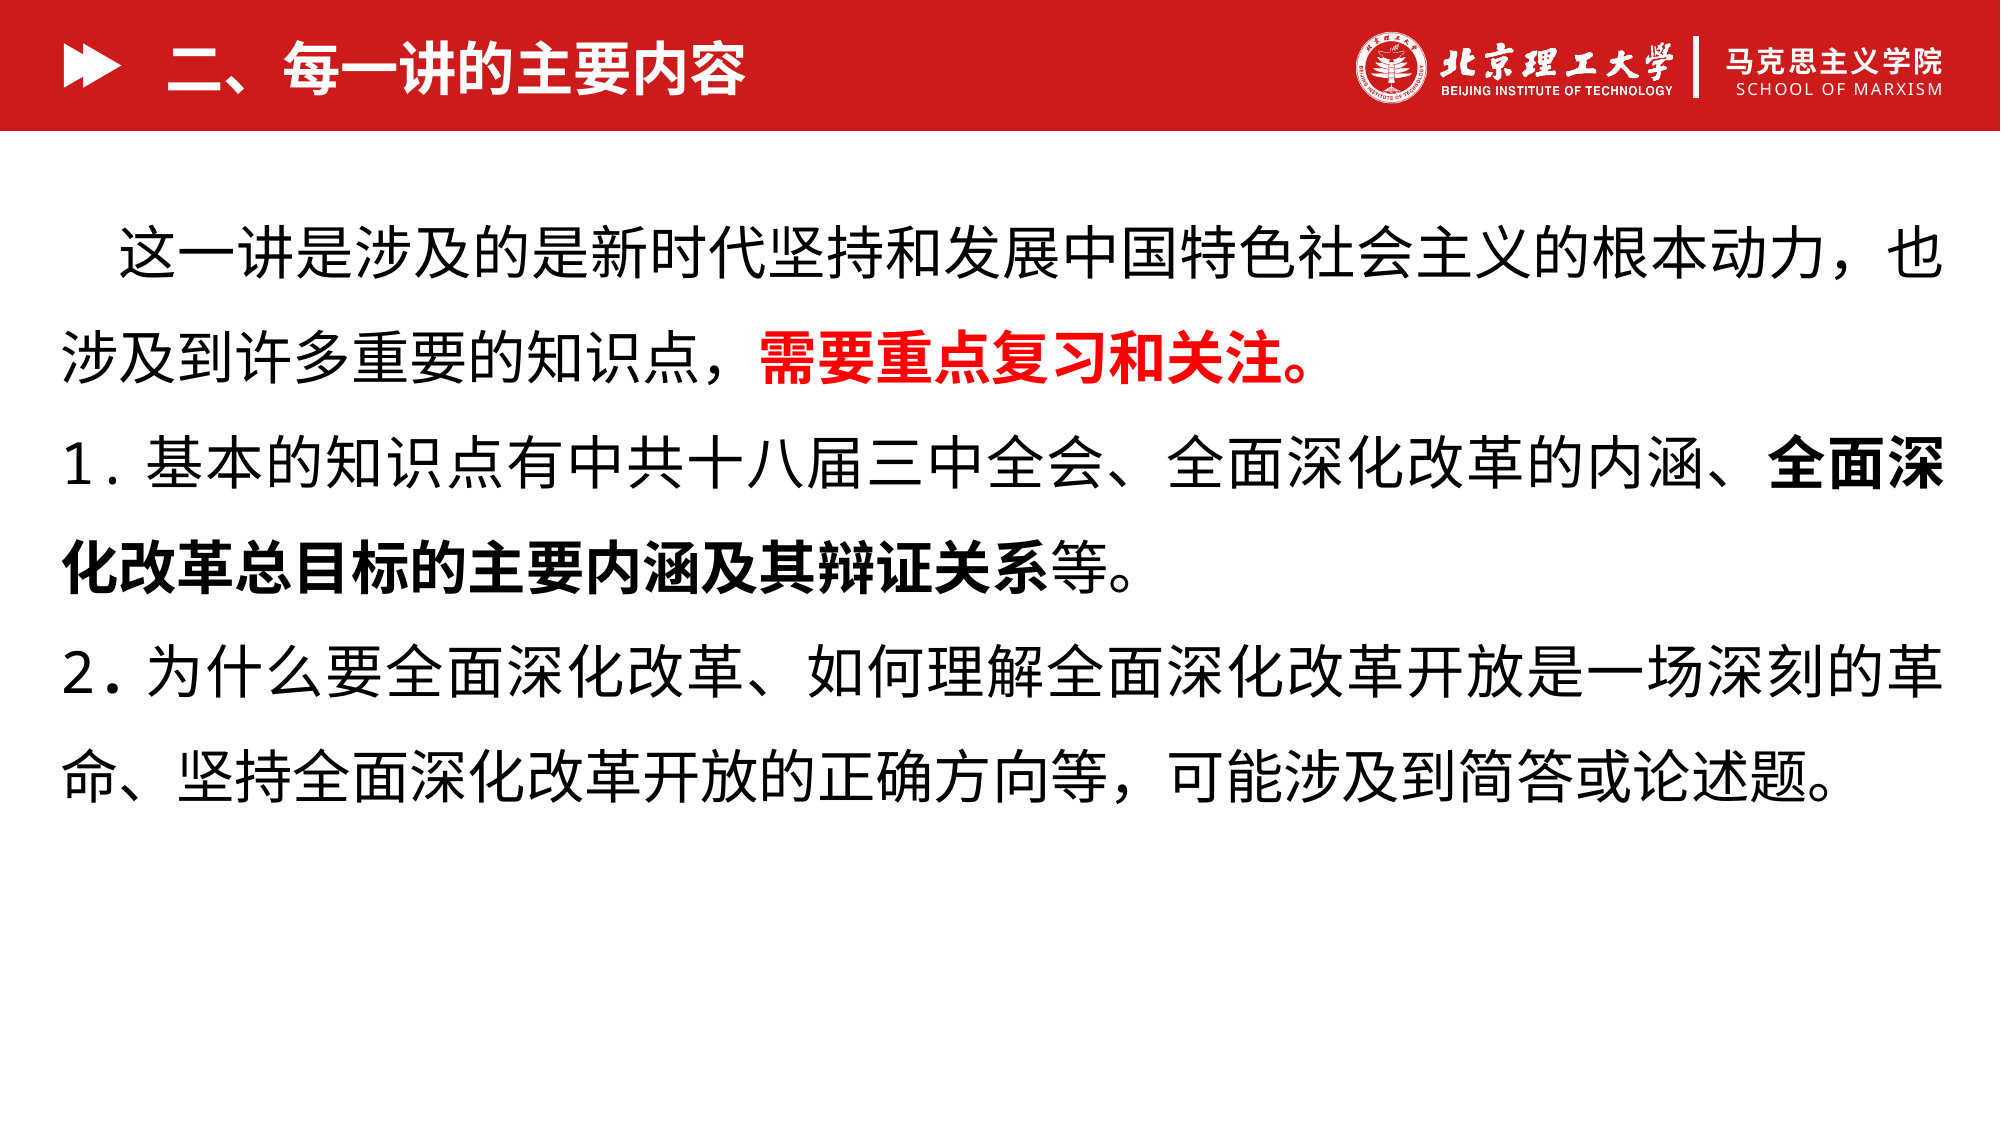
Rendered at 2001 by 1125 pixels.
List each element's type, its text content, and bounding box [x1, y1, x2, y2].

text_box 这一讲是涉及的是新时代坚持和发展中国特色社会主义的根本动力，也涉及到许多重要的知识点，需要重点复习和关注。 1.基本的知识点有中共十八届三中全会、全面深化改革的内涵、全面深化改革总目标的主要内涵及其辩证关系等。 2.为什么要全面深化改革、如何理解全面深化改革开放是一场深刻的革命、坚持全面深化改革开放的正确方向等，可能涉及到简答或论述题。 [45, 173, 1961, 818]
picture [1335, 14, 1697, 116]
text_box 二、每一讲的主要内容 [150, 4, 1732, 110]
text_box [1697, 35, 1961, 109]
text_box [0, 0, 2000, 132]
text_box [62, 41, 124, 90]
